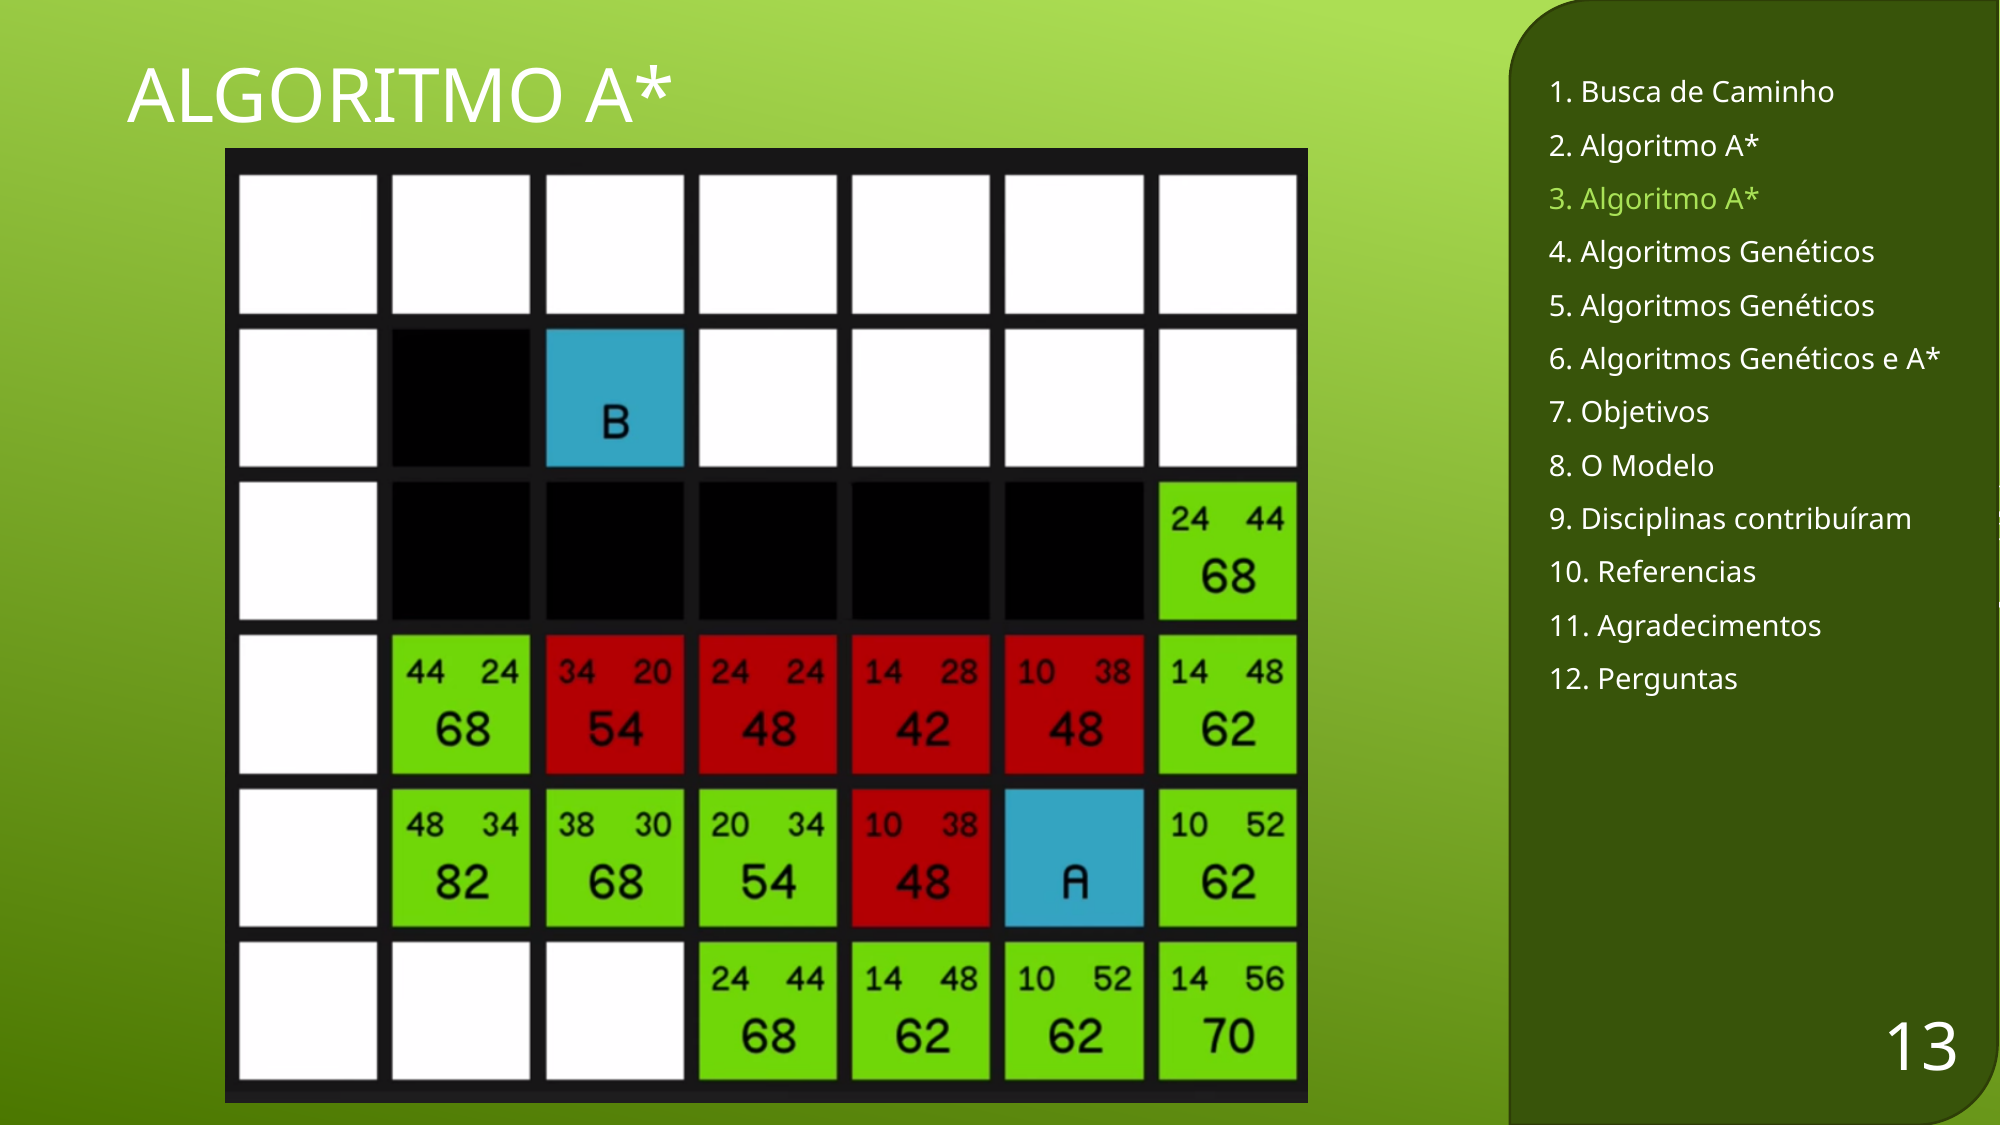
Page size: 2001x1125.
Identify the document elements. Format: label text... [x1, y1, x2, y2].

title Algoritmo A* [112, 16, 1493, 145]
picture [224, 148, 1308, 1103]
text_box 1. Busca de Caminho 2. Algoritmo A* 3. Algoritmo A* 4. Algoritmos Genéticos 5. Algoritmos Genéticos 6. Algoritmos Genéticos e A* 7. Objetivos 8. O Modelo 9. Disciplinas contribuíram 10. Referencias 11. Agradecimentos 12. Perguntas [1533, 66, 2000, 1103]
